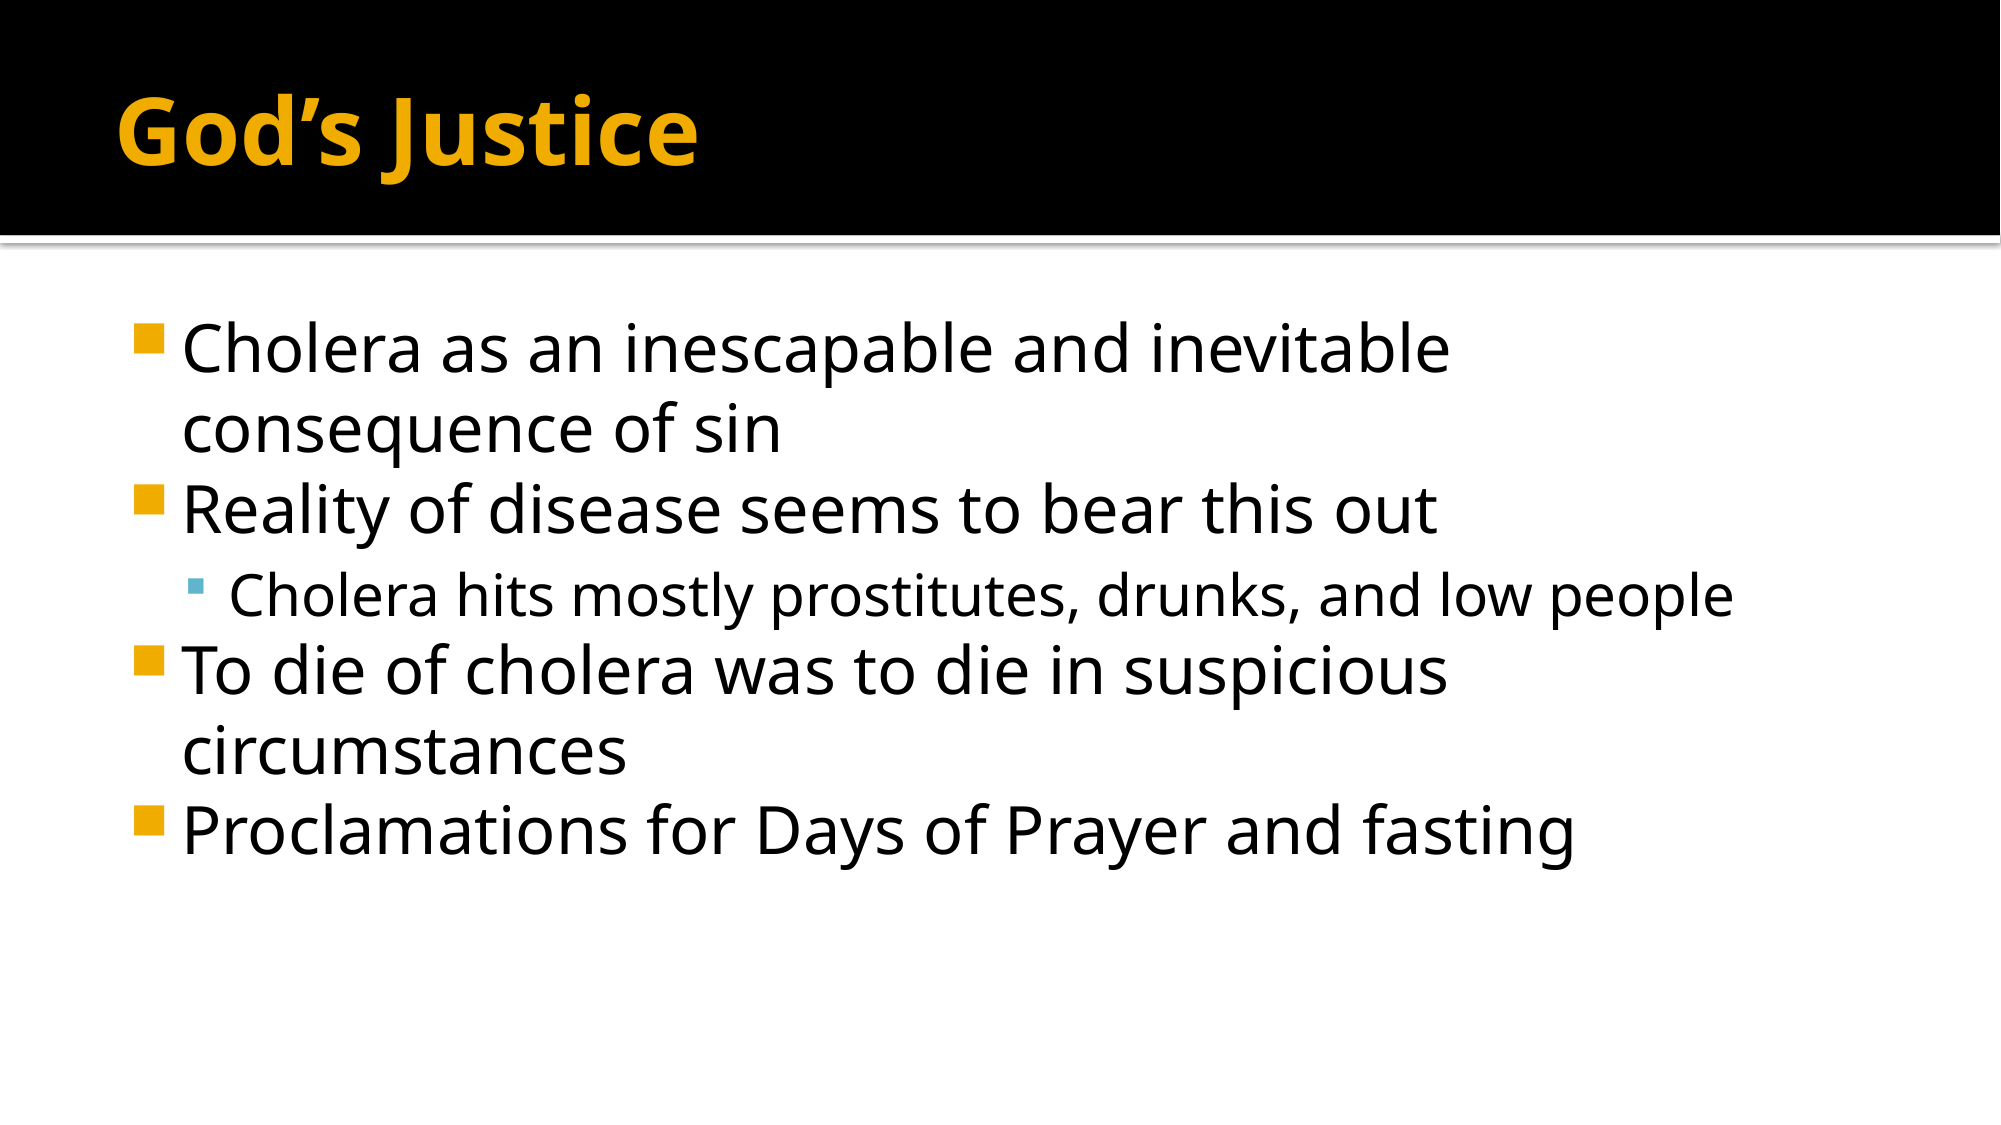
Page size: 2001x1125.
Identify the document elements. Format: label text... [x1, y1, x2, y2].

list Cholera as an inescapable and inevitable consequence of sin Reality of disease seems to bear this out Cholera hits mostly prostitutes, drunks, and low people To die of cholera was to die in suspicious circumstances Proclamations for Days of Prayer and fasting [99, 291, 1900, 1050]
title God’s Justice [99, 25, 1900, 231]
